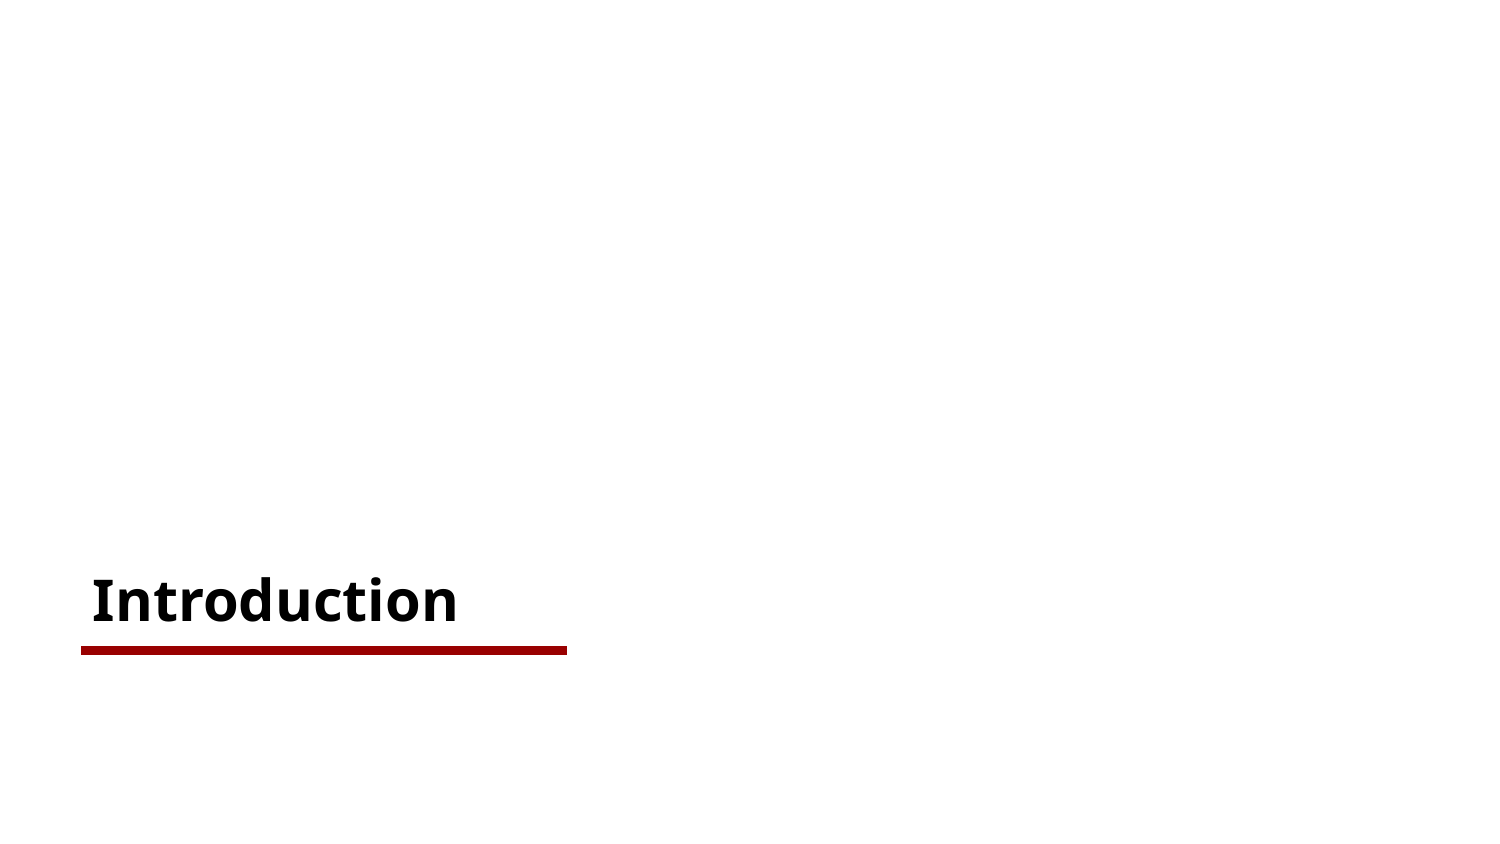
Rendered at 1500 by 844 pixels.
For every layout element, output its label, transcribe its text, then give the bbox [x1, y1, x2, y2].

list Introduction [81, 565, 862, 640]
